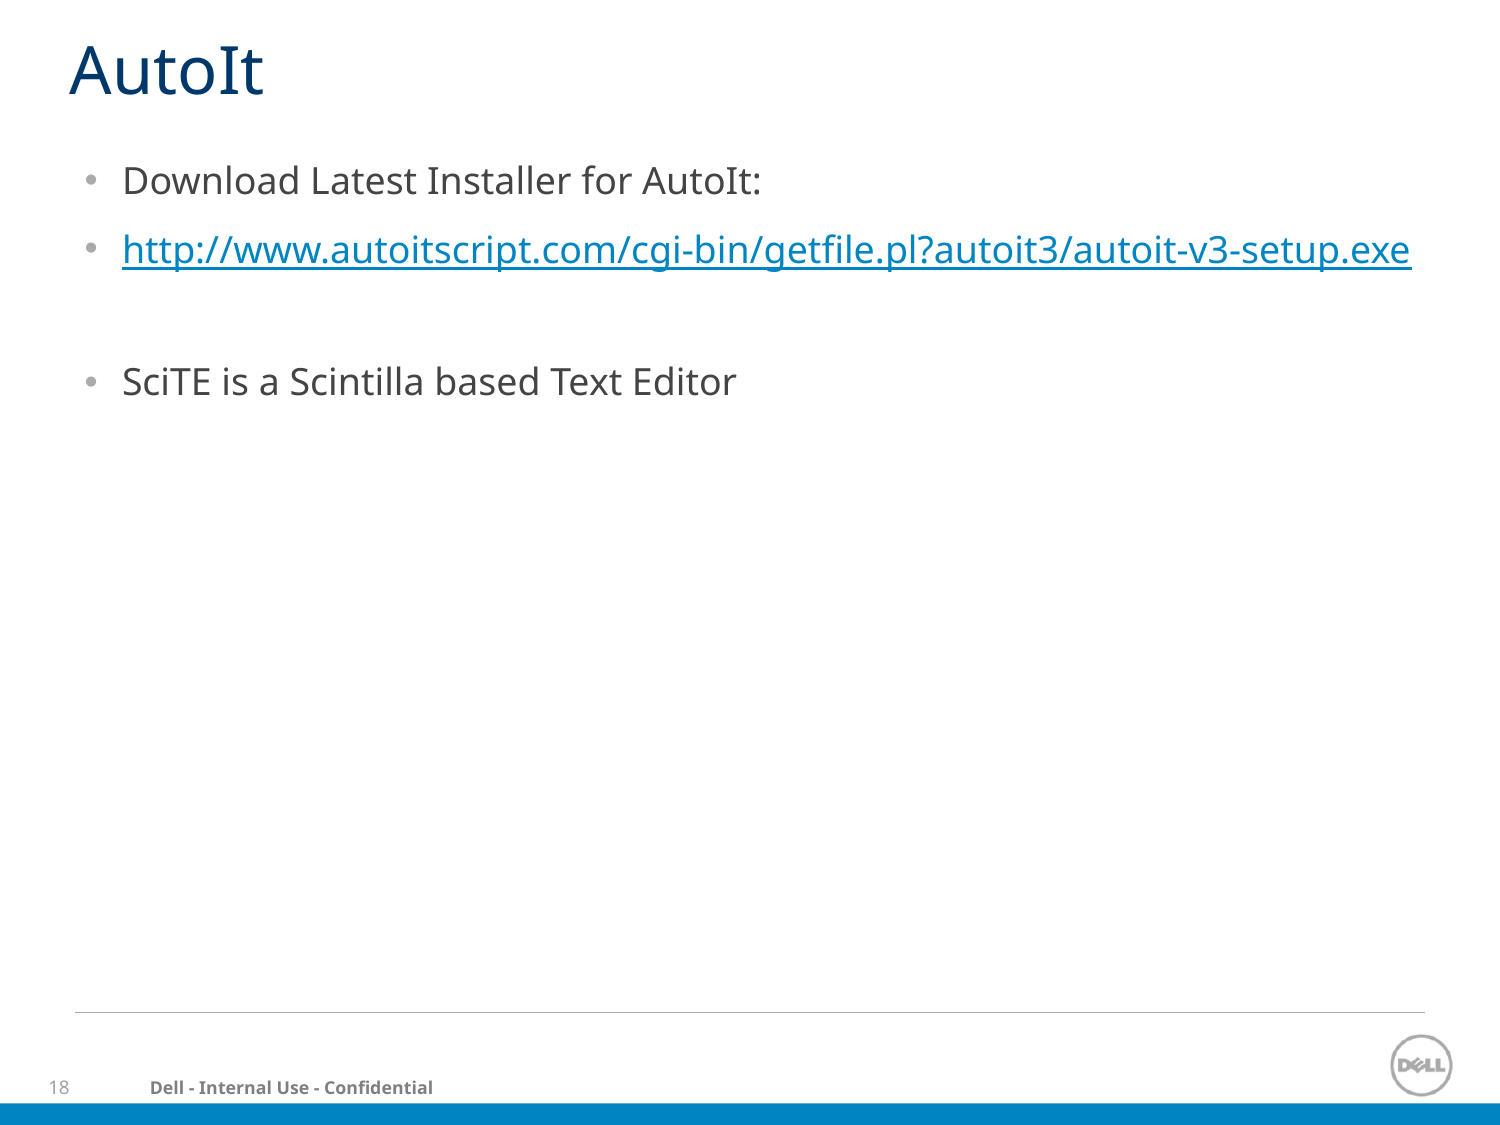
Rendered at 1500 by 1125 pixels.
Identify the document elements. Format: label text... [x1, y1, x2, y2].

title AutoIt [69, 36, 1422, 143]
picture [1382, 1026, 1460, 1103]
text_box Download Latest Installer for AutoIt: http://www.autoitscript.com/cgi-bin/getfile.pl?autoit3/autoit-v3-setup.exe SciTE is a Scintilla based Text Editor [69, 154, 1478, 1014]
